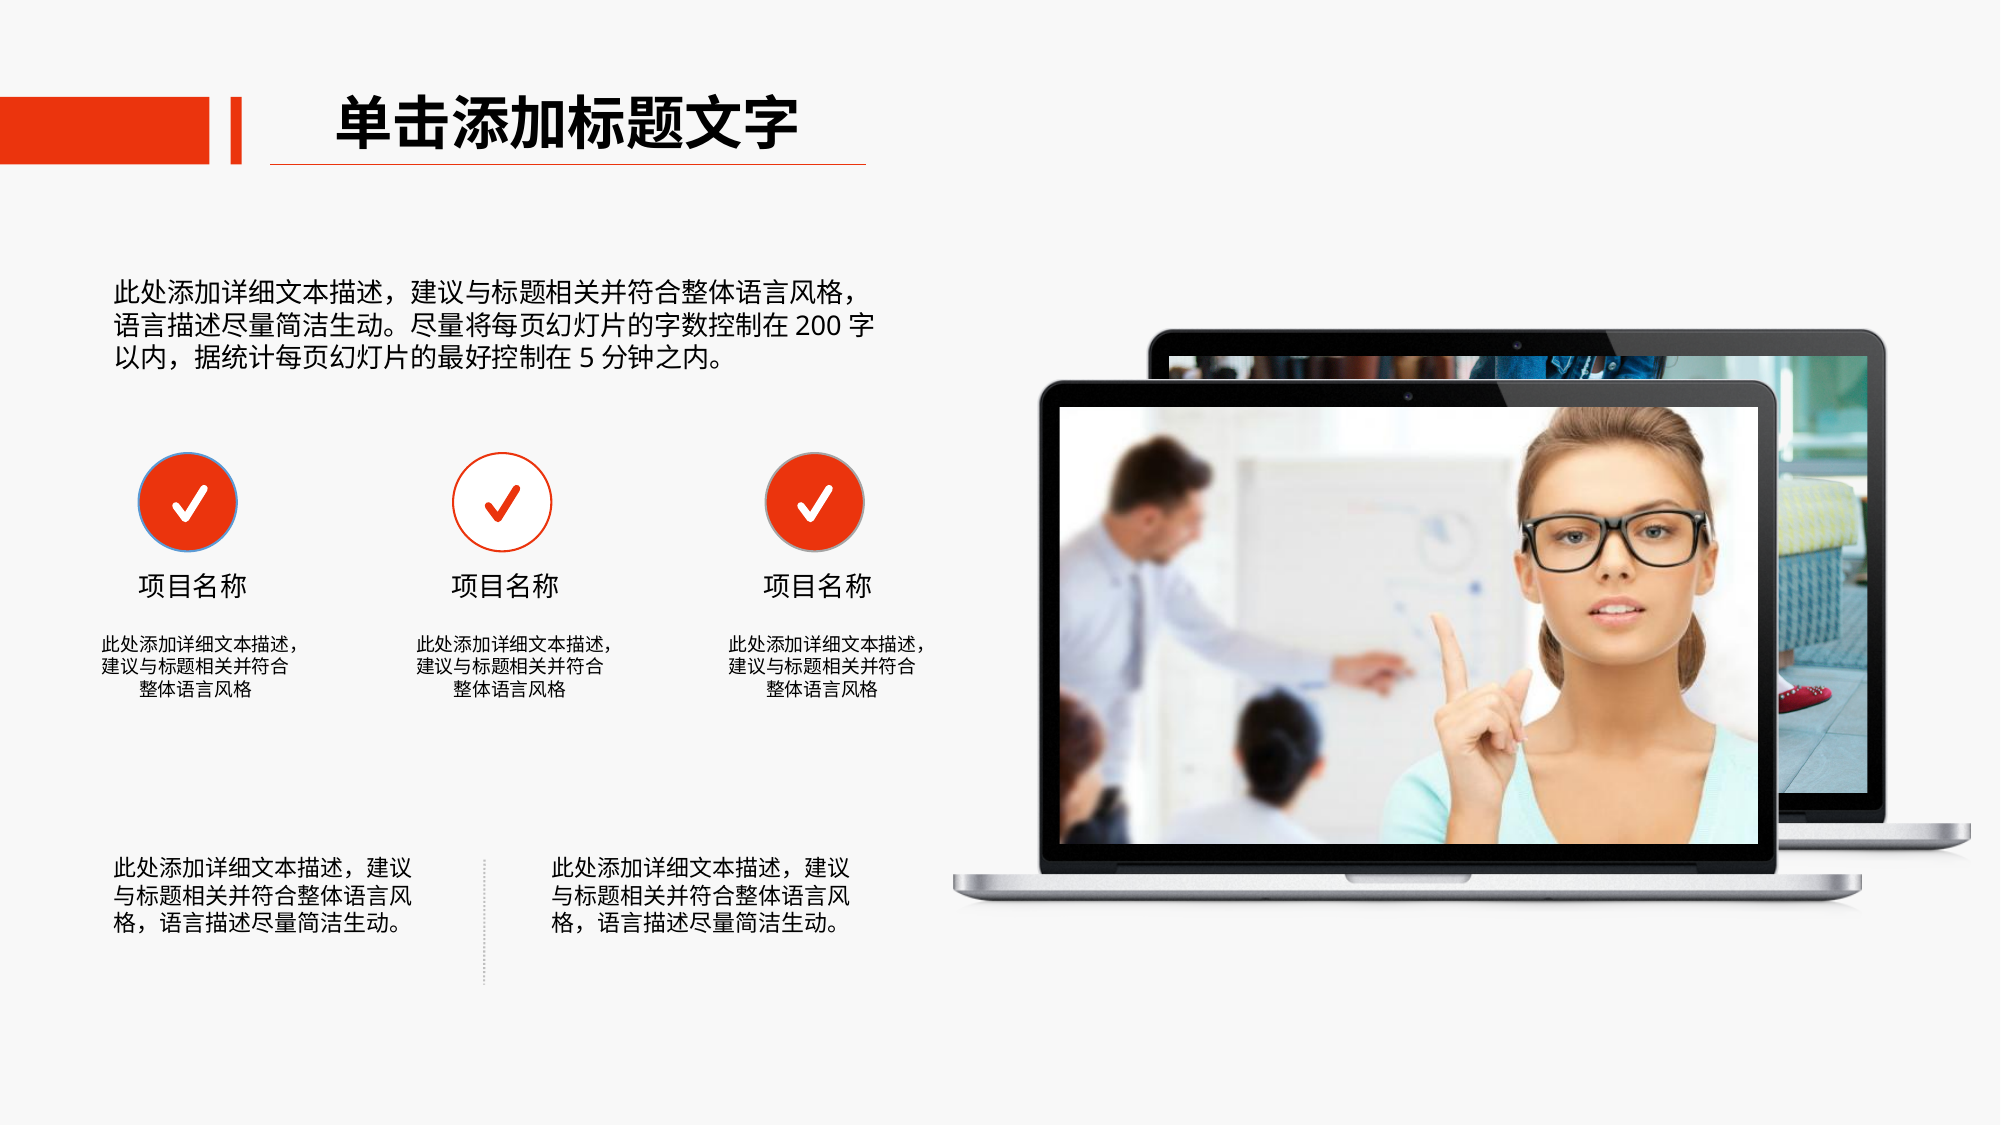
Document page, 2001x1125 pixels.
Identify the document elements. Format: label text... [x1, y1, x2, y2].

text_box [392, 453, 627, 709]
text_box [230, 96, 243, 165]
text_box 此处添加详细文本描述，建议与标题相关并符合整体语言风格，语言描述尽量简洁生动。 [531, 843, 875, 947]
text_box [953, 379, 1862, 928]
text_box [78, 453, 313, 709]
text_box 此处添加详细文本描述，建议与标题相关并符合整体语言风格，语言描述尽量简洁生动。尽量将每页幻灯片的字数控制在200字以内，据统计每页幻灯片的最好控制在5分钟之内。 [93, 265, 907, 383]
text_box [0, 96, 210, 165]
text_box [1062, 328, 1971, 877]
text_box 此处添加详细文本描述，建议与标题相关并符合整体语言风格，语言描述尽量简洁生动。 [93, 843, 438, 947]
text_box 单击添加标题文字 [320, 78, 816, 164]
picture [0, 0, 2001, 1125]
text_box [705, 453, 940, 709]
